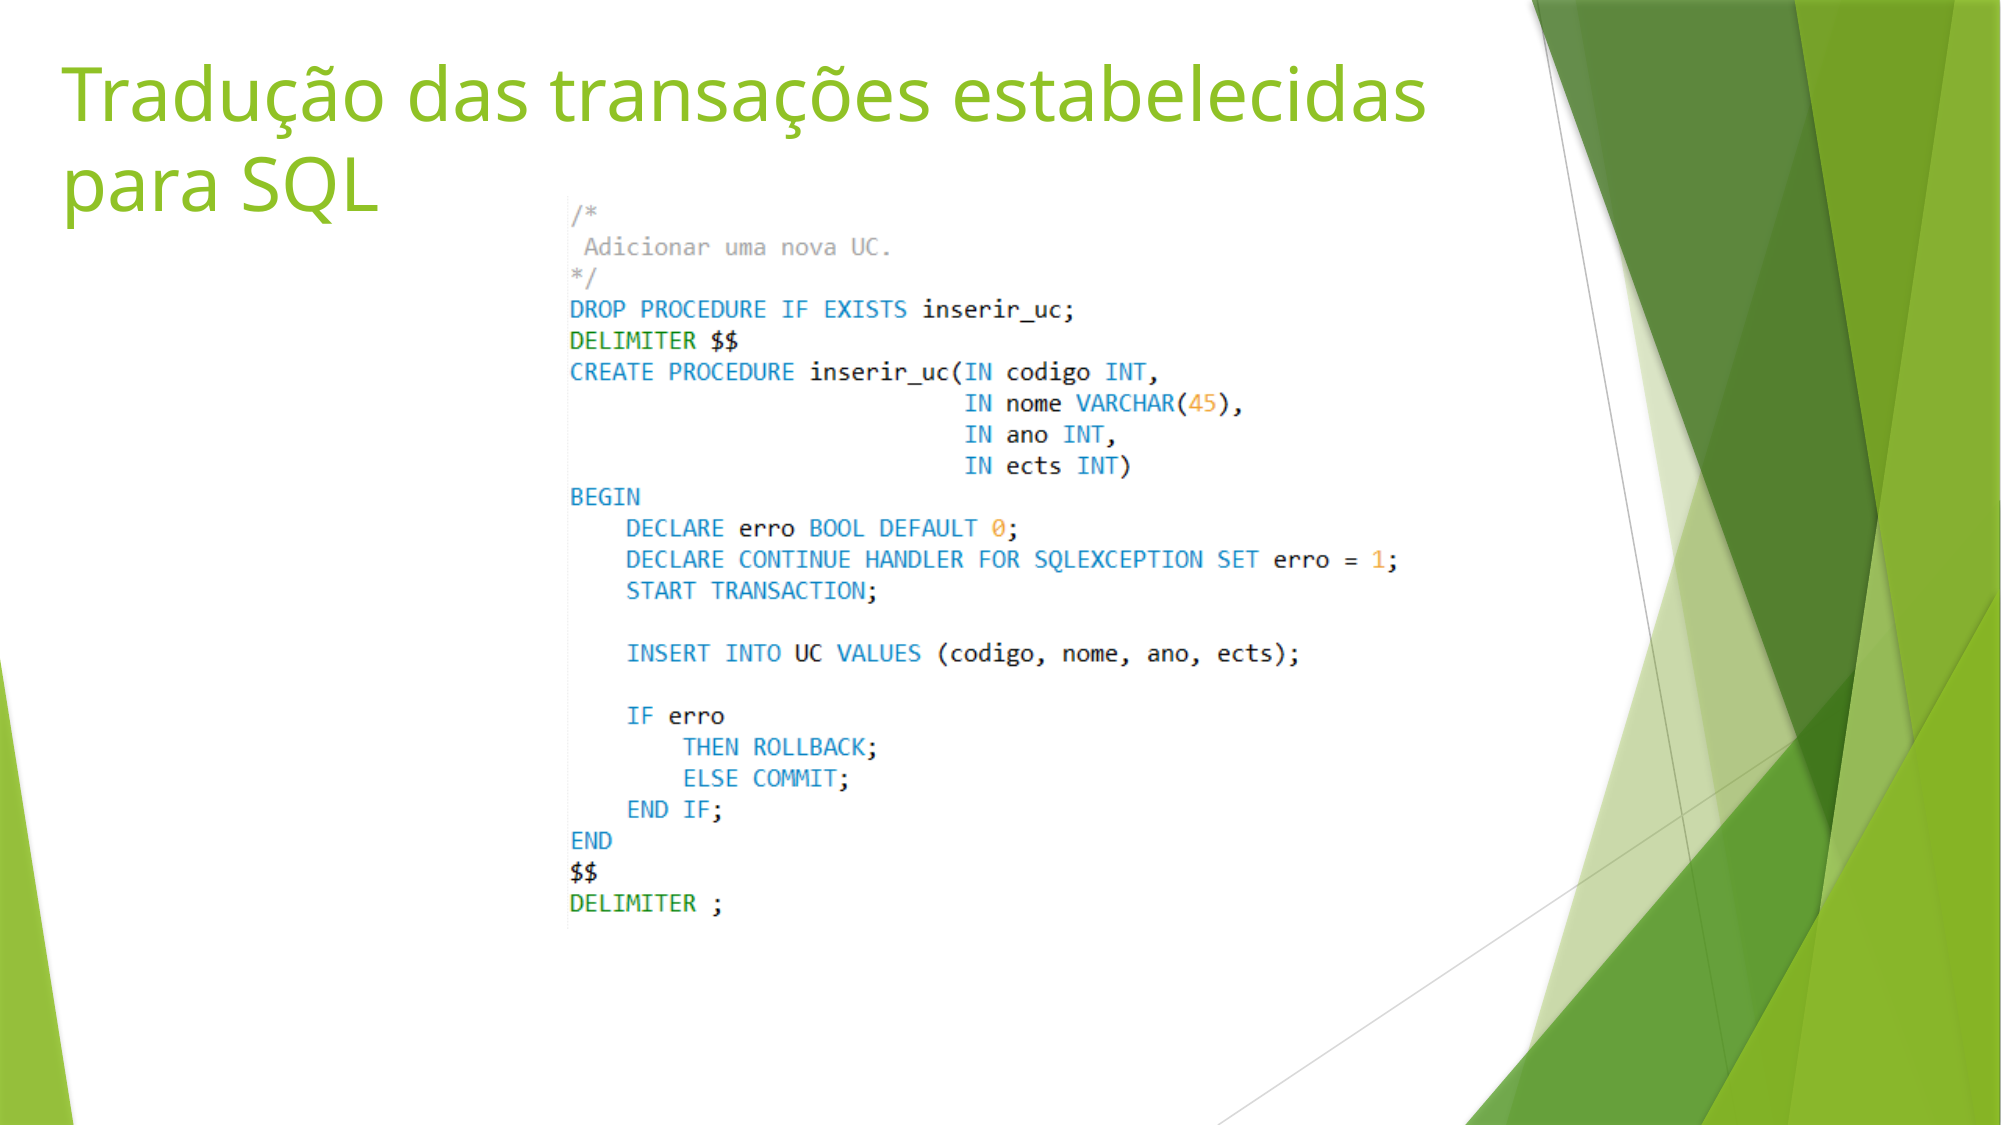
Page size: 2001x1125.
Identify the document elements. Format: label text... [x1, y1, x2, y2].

title Tradução das transações estabelecidas para SQL [46, 38, 1457, 256]
picture [566, 195, 1434, 930]
